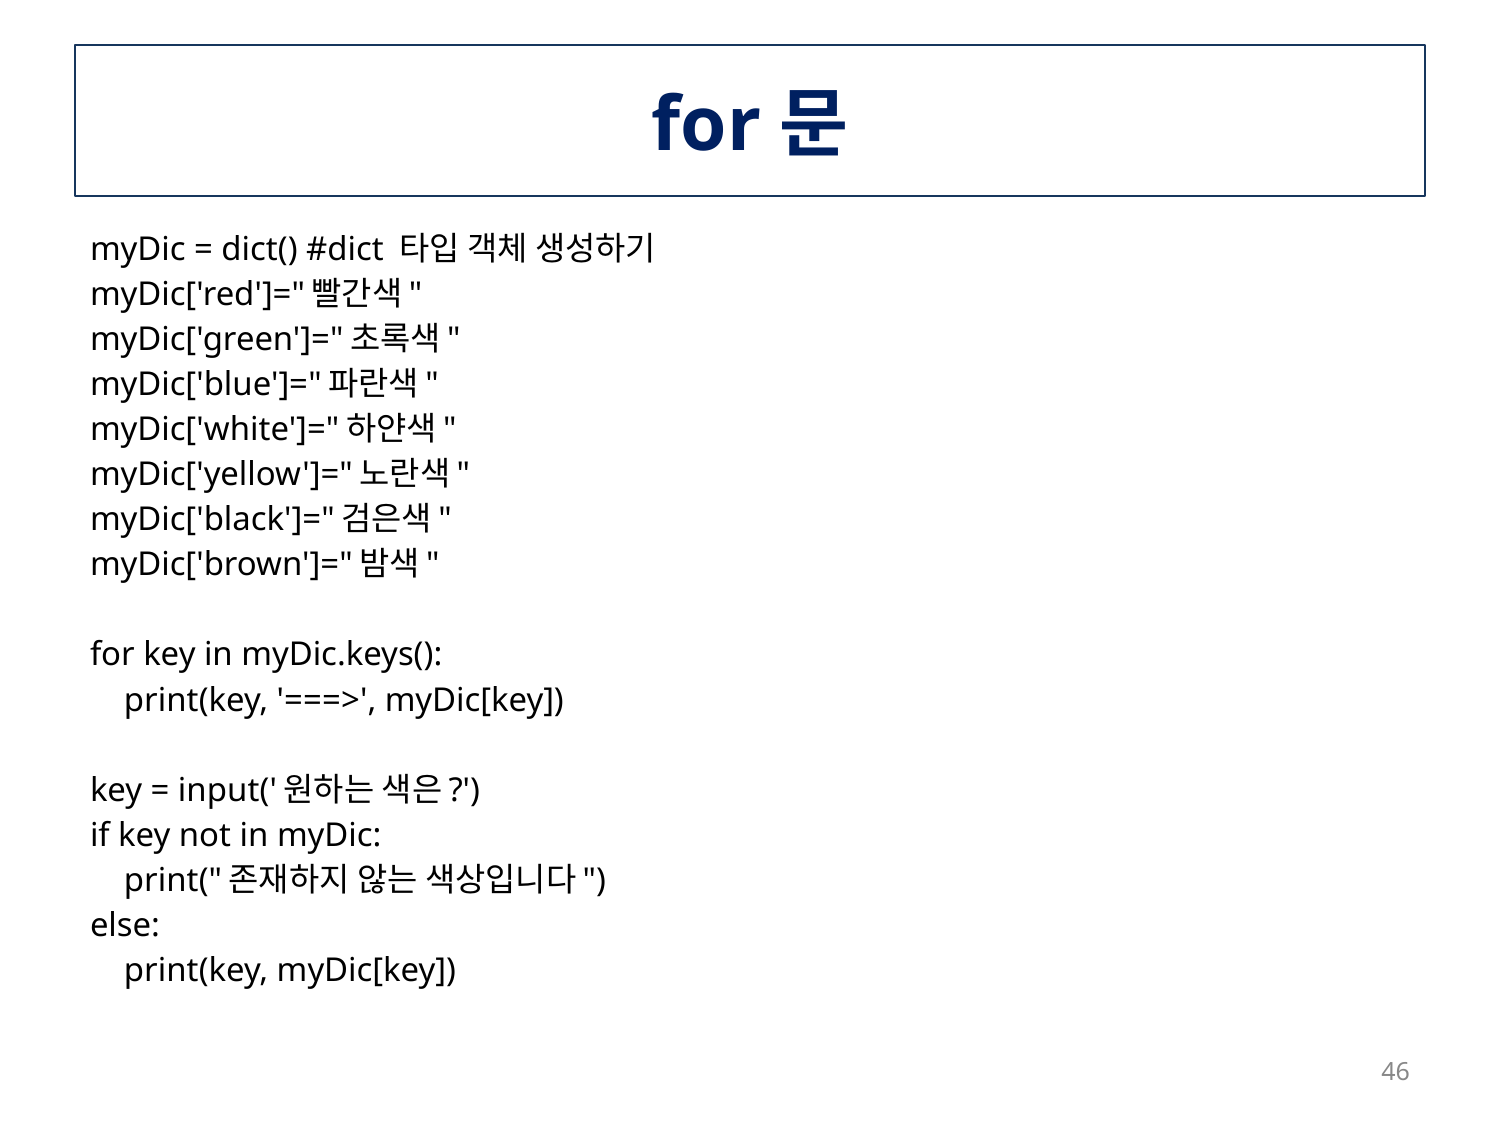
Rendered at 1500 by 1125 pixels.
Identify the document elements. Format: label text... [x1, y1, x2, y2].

slide_number 46 [1074, 1042, 1425, 1103]
title for문 [74, 44, 1426, 197]
list myDic = dict() #dict 타입 객체 생성하기 myDic['red']="빨간색" myDic['green']="초록색" myDic['blue']="파란색" myDic['white']="하얀색" myDic['yellow']="노란색" myDic['black']="검은색" myDic['brown']="밤색" for key in myDic.keys(): print(key, '===>', myDic[key]) key = input('원하는 색은?') if key not in myDic: print("존재하지 않는 색상입니다") else: print(key, myDic[key]) [75, 219, 1425, 1005]
